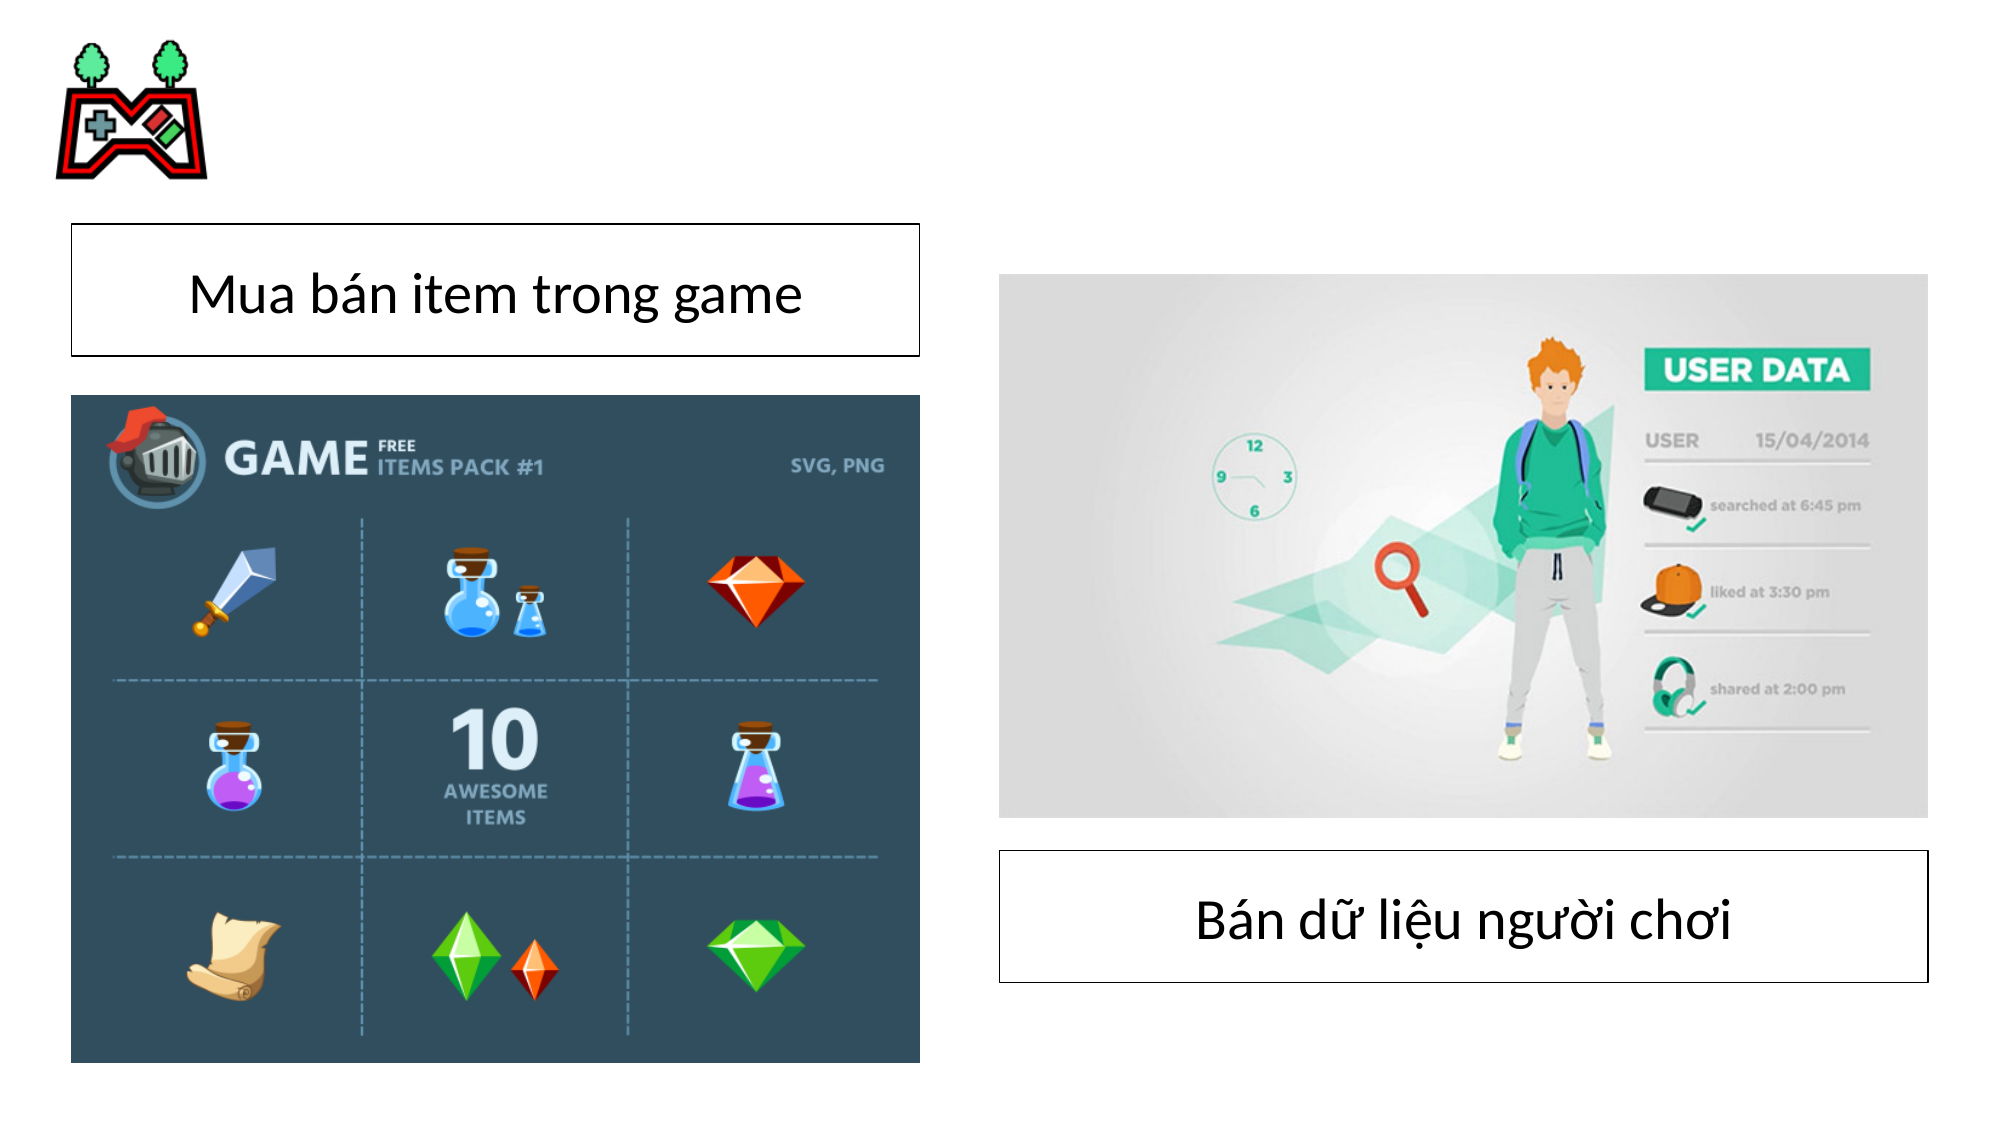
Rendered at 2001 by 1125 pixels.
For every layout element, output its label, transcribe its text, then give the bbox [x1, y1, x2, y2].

picture [999, 274, 1928, 818]
text_box Bán dữ liệu người chơi [999, 850, 1928, 983]
picture [71, 395, 920, 1063]
picture [0, 2, 229, 231]
text_box Mua bán item trong game [71, 224, 920, 356]
